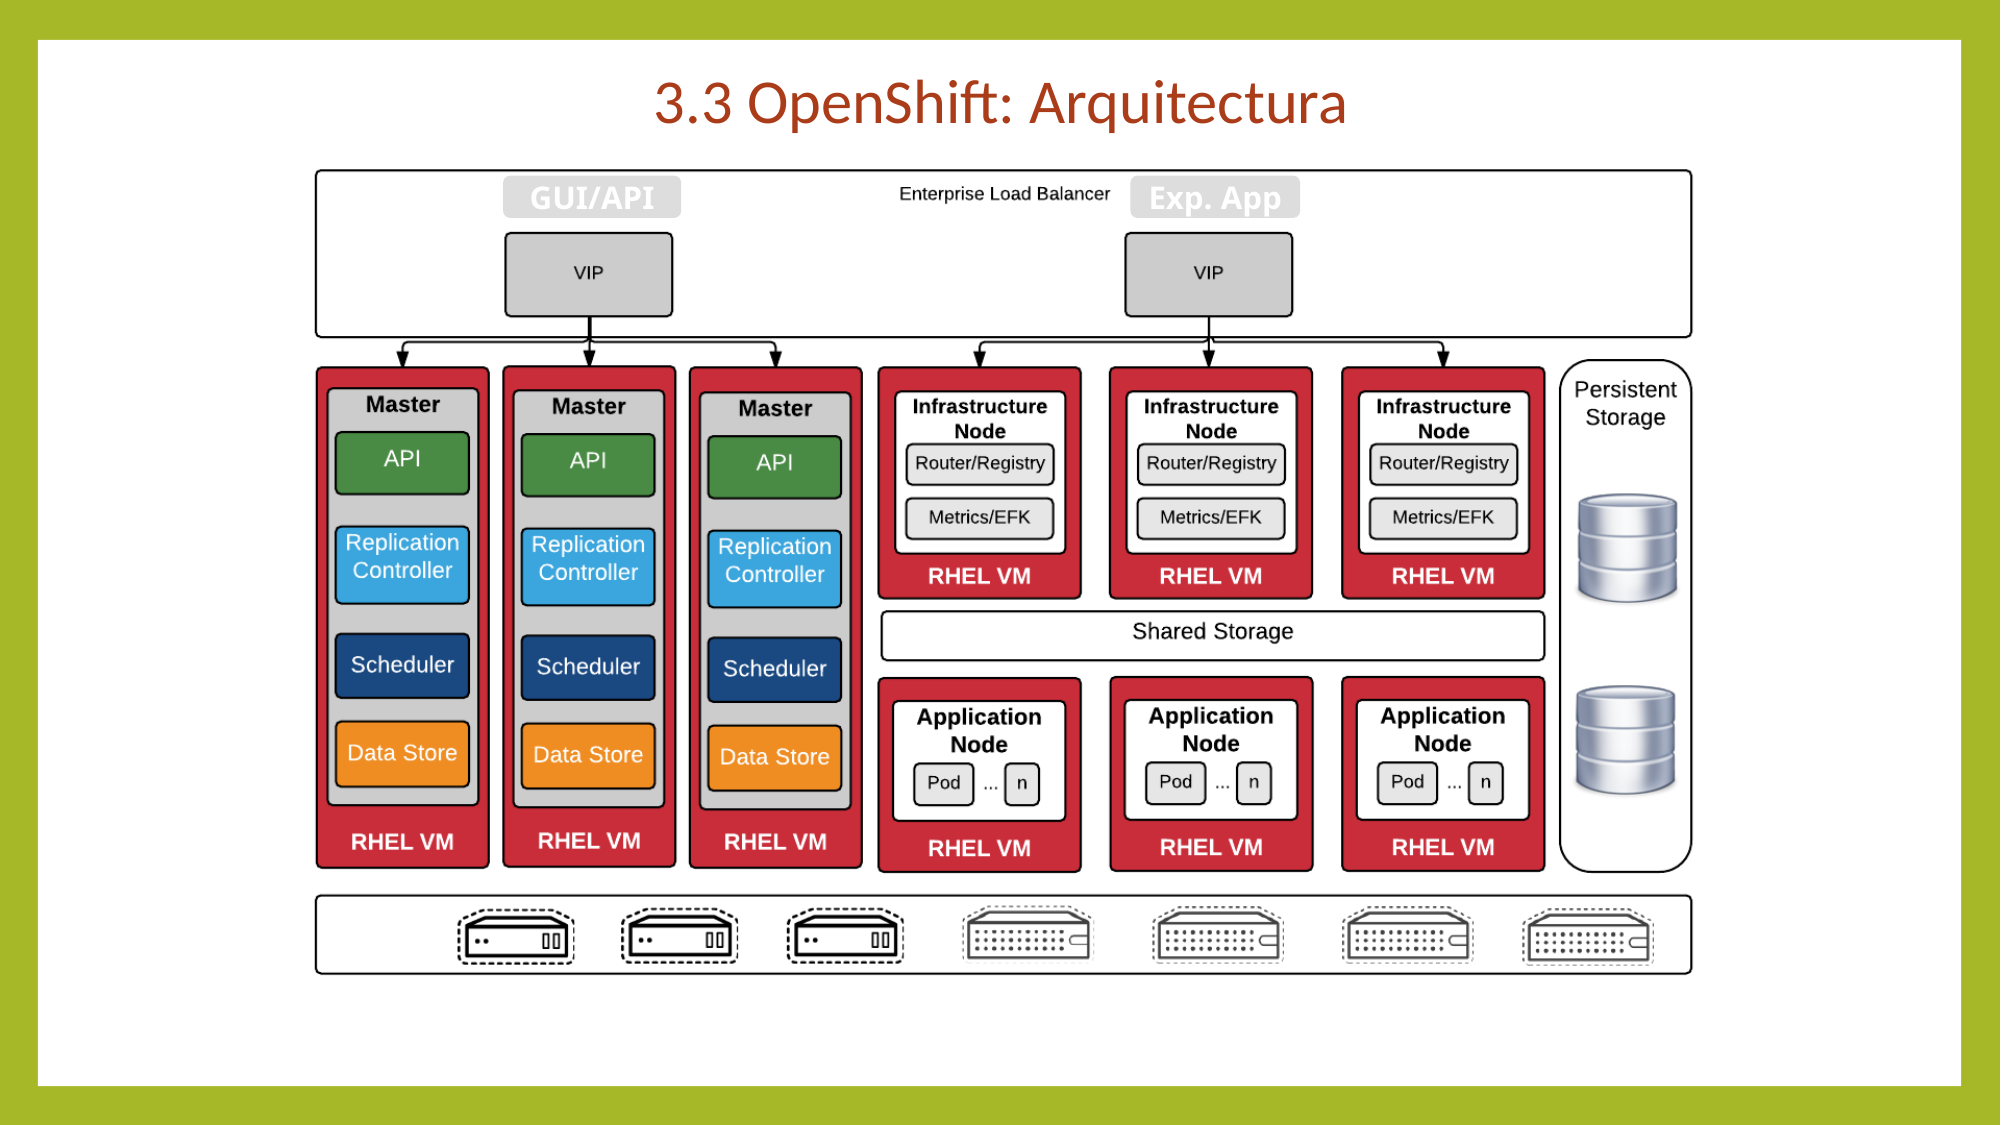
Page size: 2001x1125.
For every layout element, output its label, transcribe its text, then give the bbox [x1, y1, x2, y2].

picture [295, 136, 1709, 1071]
title 3.3 OpenShift: Arquitectura [326, 50, 1677, 136]
